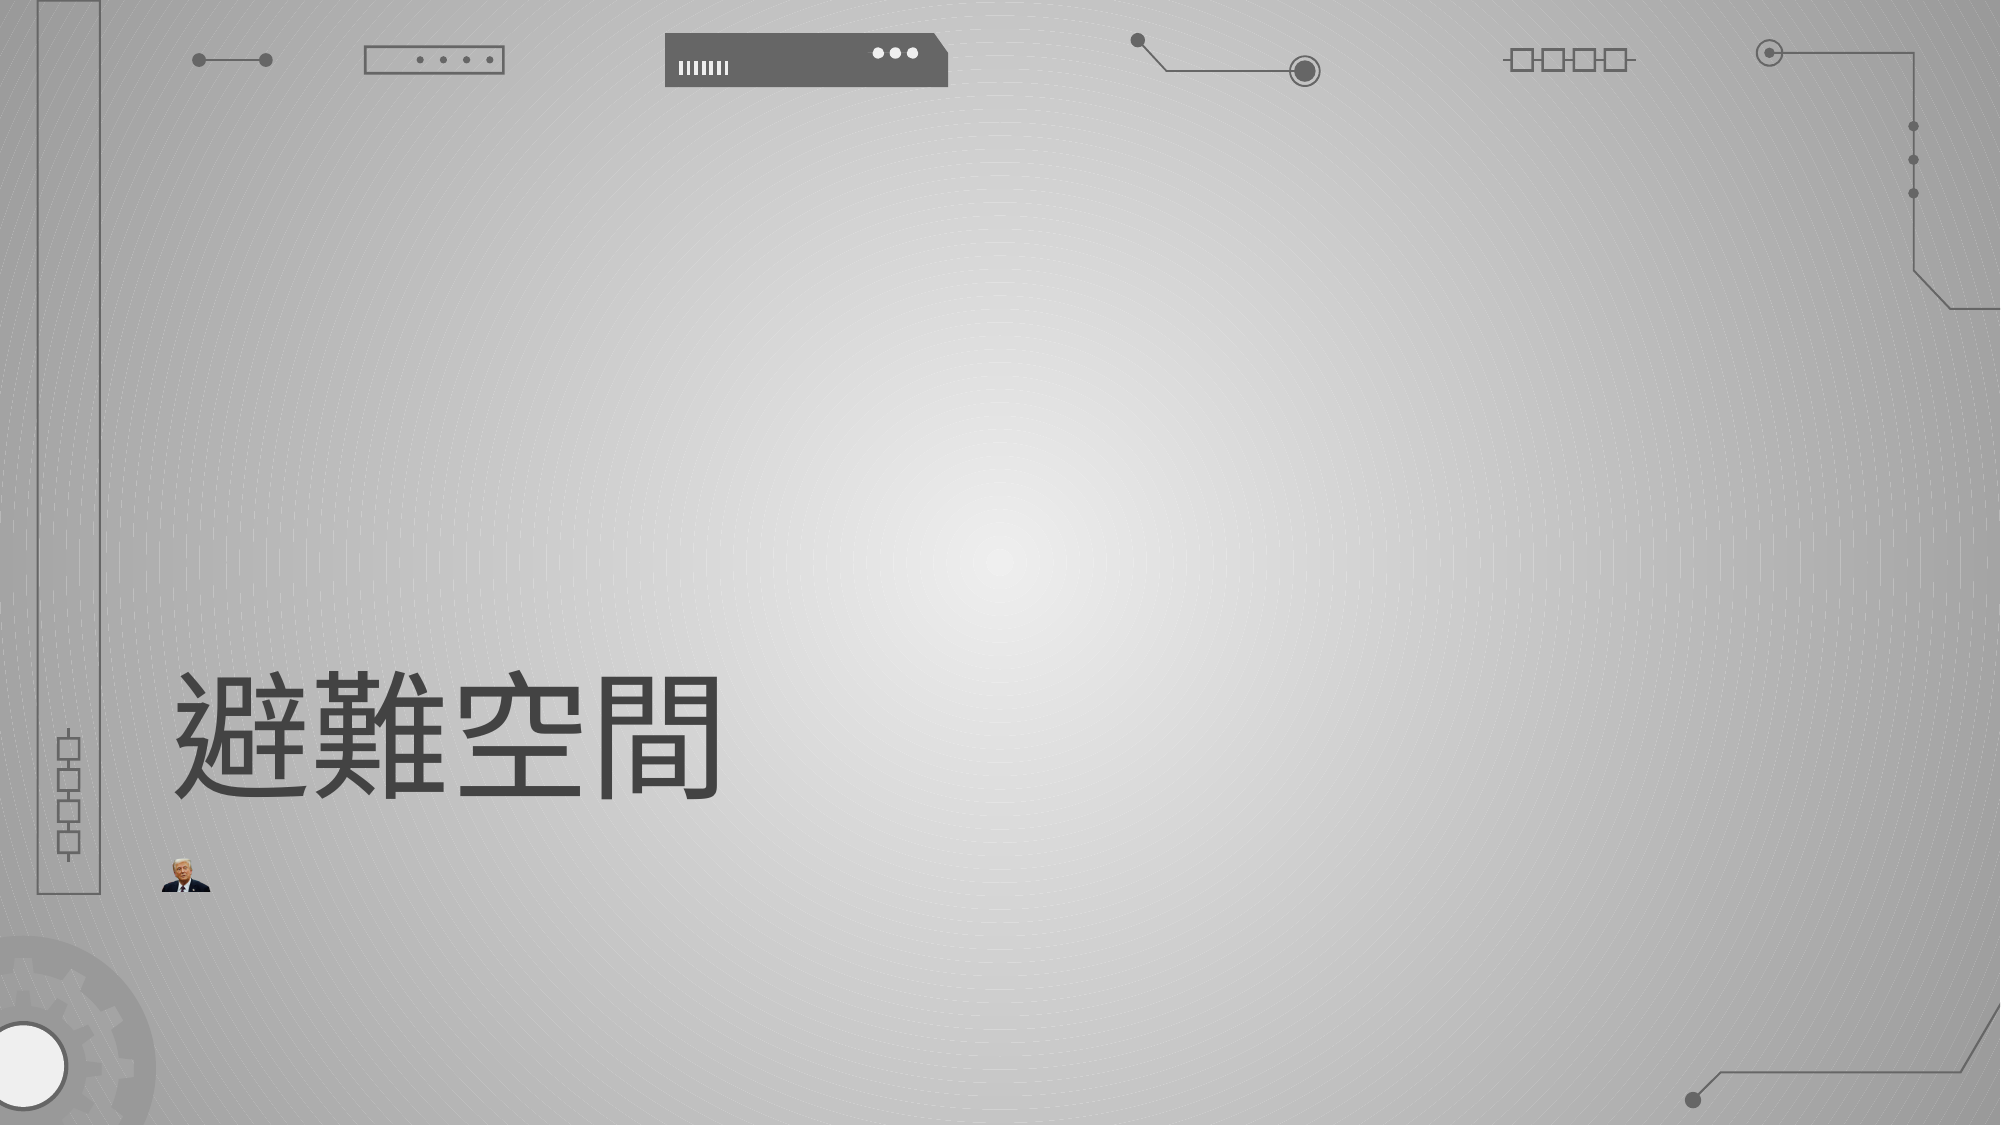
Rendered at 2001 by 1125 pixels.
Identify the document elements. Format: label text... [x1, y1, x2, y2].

picture [155, 854, 212, 892]
title 避難空間 [156, 595, 1042, 892]
